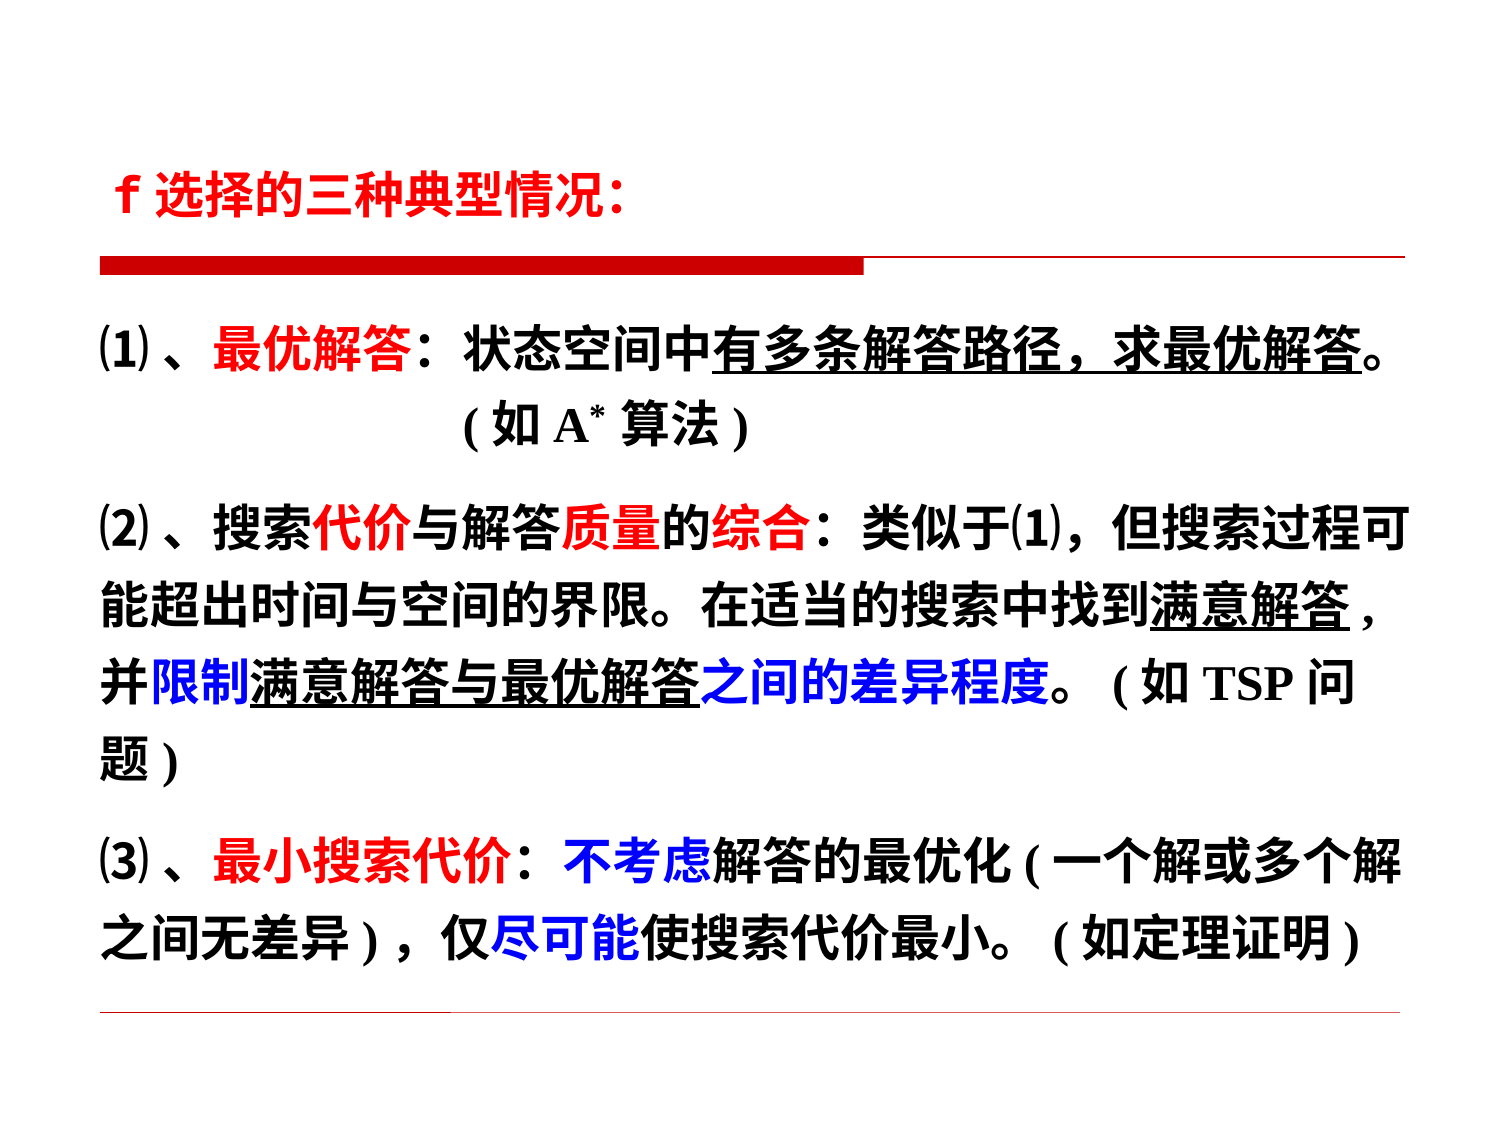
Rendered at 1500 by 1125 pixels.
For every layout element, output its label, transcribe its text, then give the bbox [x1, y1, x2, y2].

text_box ⑴、最优解答：状态空间中有多条解答路径，求最优解答。 (如A*算法) ⑵、搜索代价与解答质量的综合：类似于⑴，但搜索过程可能超出时间与空间的界限。在适当的搜索中找到满意解答,并限制满意解答与最优解答之间的差异程度。(如TSP问题) ⑶、最小搜索代价：不考虑解答的最优化(一个解或多个解之间无差异)，仅尽可能使搜索代价最小。(如定理证明) [99, 299, 1425, 967]
text_box f选择的三种典型情况： [112, 140, 650, 225]
